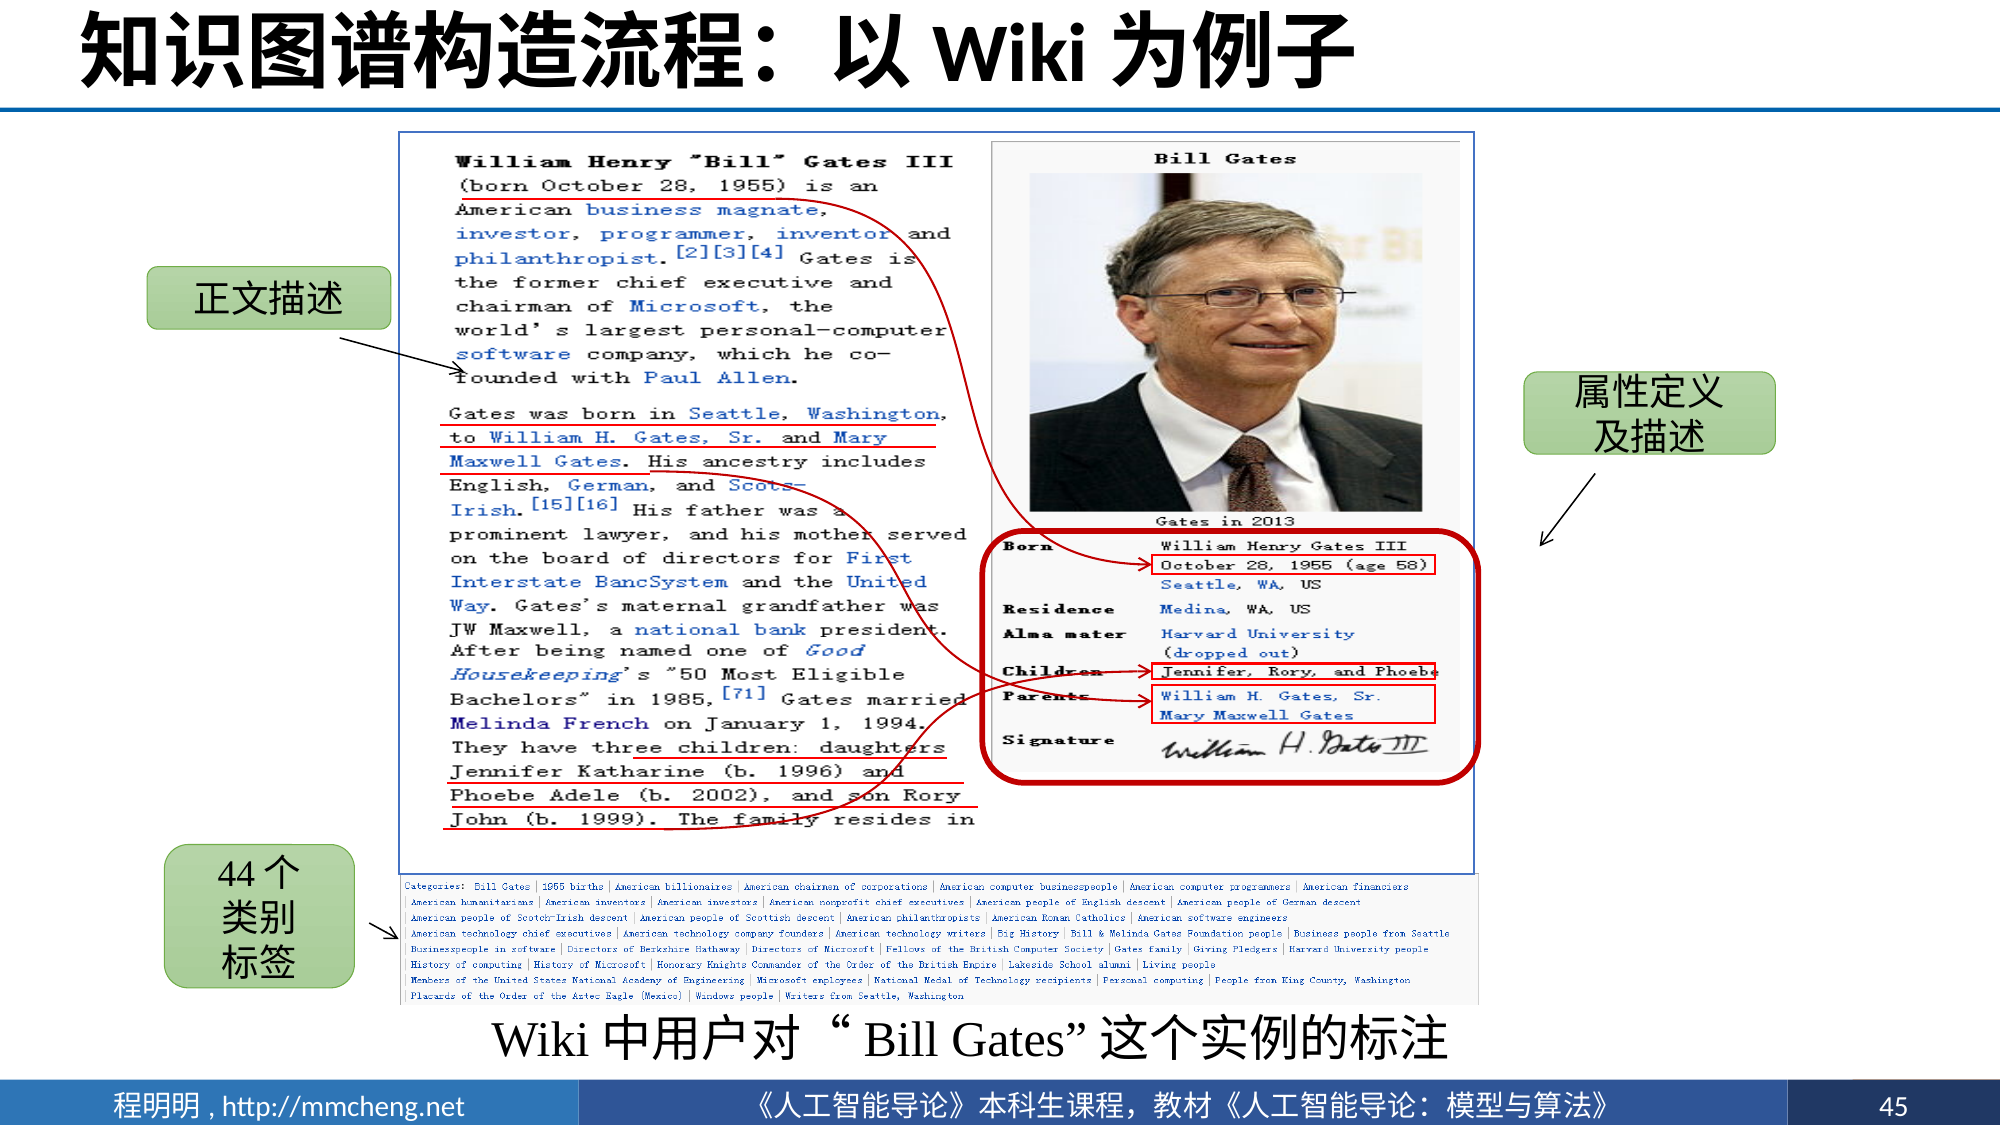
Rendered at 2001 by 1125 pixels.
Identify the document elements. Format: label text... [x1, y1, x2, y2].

text_box 正文描述 [146, 266, 392, 330]
text_box 属性定义 及描述 [1523, 371, 1776, 455]
text_box Wiki中用户对“Bill Gates”这个实例的标注 [273, 998, 1668, 1074]
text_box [369, 923, 399, 940]
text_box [398, 131, 1479, 874]
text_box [339, 337, 465, 372]
text_box 44个 类别 标签 [163, 843, 355, 989]
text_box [1539, 473, 1596, 547]
picture [398, 874, 1479, 1005]
title 知识图谱构造流程：以Wiki为例子 [64, 0, 2000, 110]
